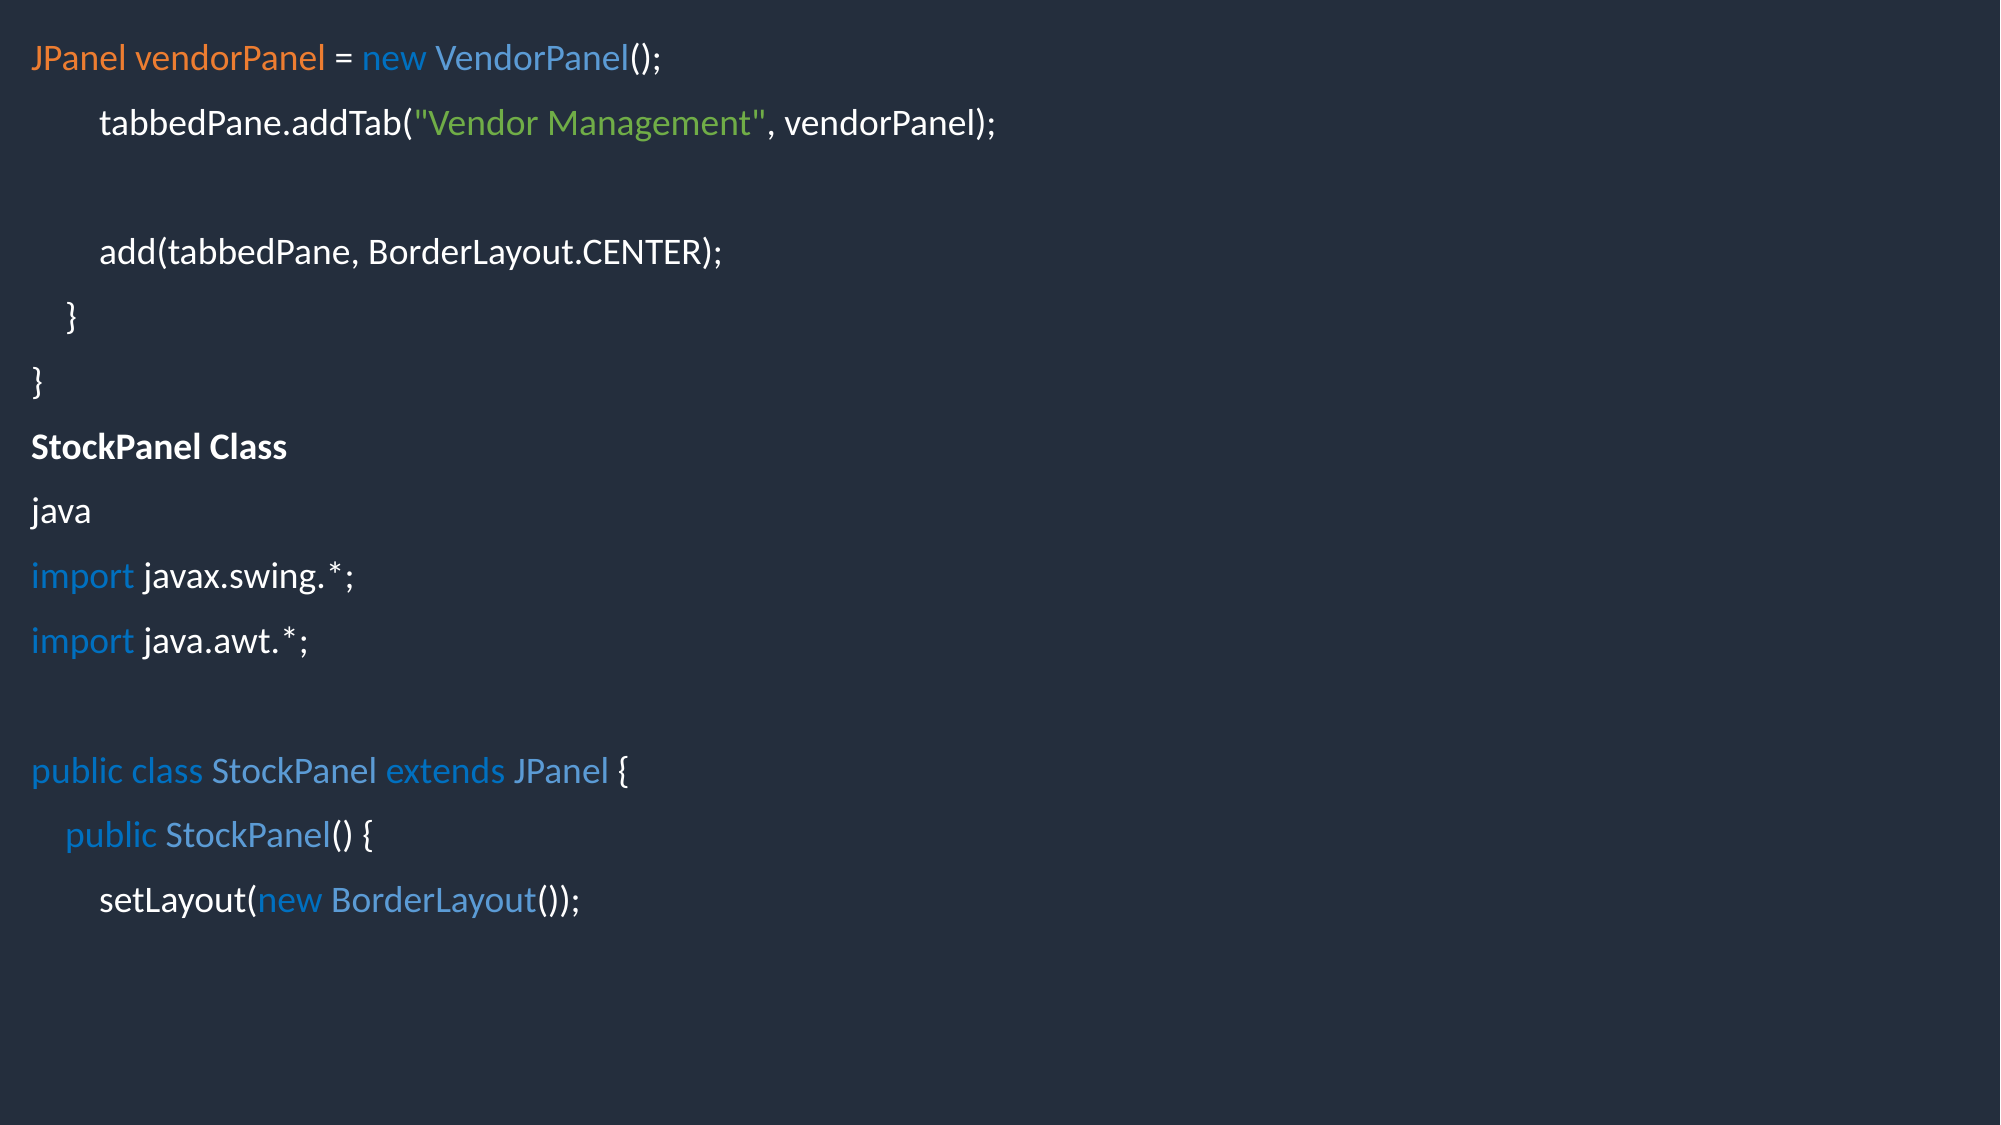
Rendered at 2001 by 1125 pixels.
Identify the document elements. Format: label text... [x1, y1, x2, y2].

text_box JPanel vendorPanel = new VendorPanel(); tabbedPane.addTab("Vendor Management", vendorPanel); add(tabbedPane, BorderLayout.CENTER); } } StockPanel Class java import javax.swing.*; import java.awt.*; public class StockPanel extends JPanel { public StockPanel() { setLayout(new BorderLayout()); [16, 22, 1984, 993]
